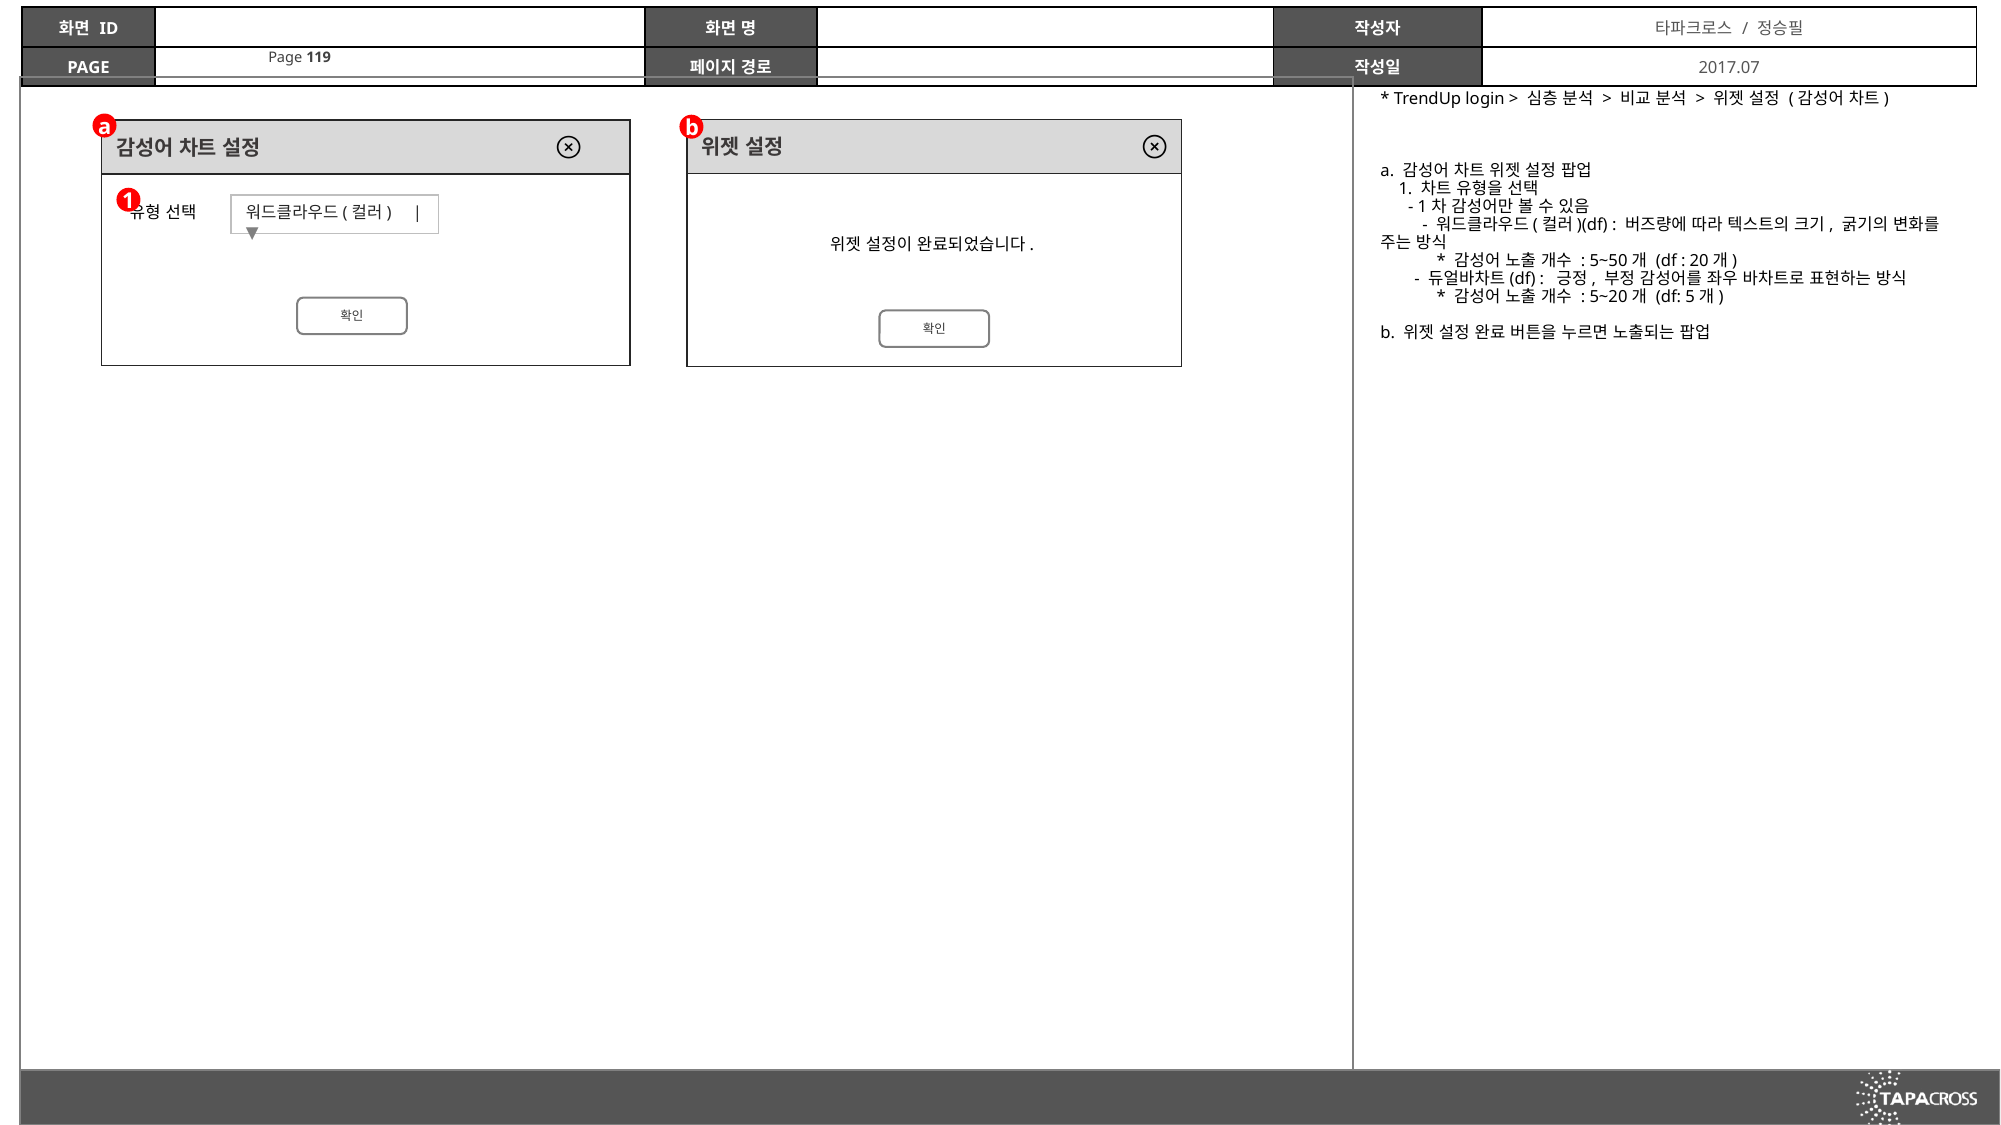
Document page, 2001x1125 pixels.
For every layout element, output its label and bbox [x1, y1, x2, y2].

text_box [678, 113, 1182, 367]
list [1365, 82, 1977, 1053]
picture [1855, 1064, 1977, 1125]
text_box [91, 112, 631, 366]
